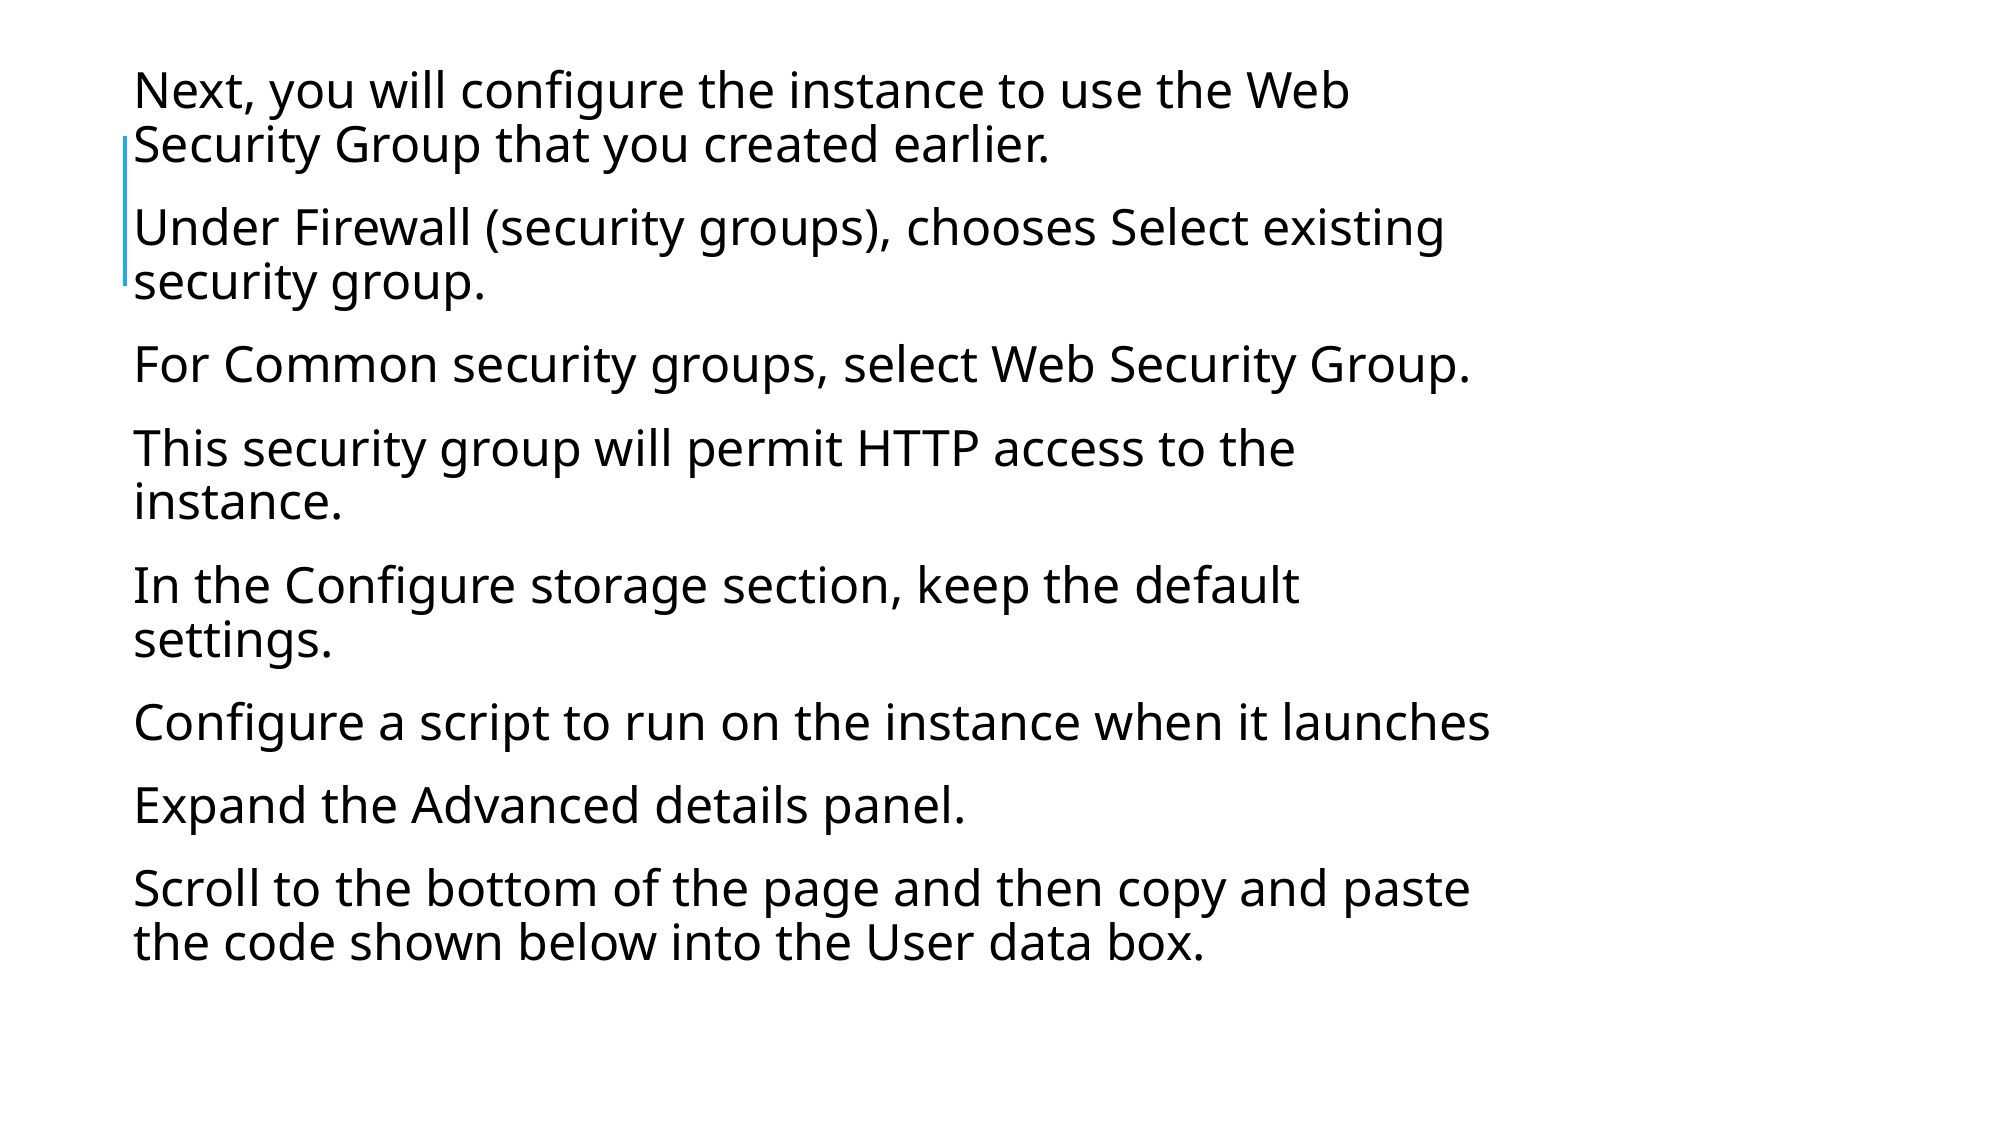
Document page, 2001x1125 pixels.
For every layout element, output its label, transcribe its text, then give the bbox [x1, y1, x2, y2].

list Next, you will configure the instance to use the Web Security Group that you created earlier. Under Firewall (security groups), chooses Select existing security group. For Common security groups, select Web Security Group. This security group will permit HTTP access to the instance. In the Configure storage section, keep the default settings. Configure a script to run on the instance when it launches Expand the Advanced details panel. Scroll to the bottom of the page and then copy and paste the code shown below into the User data box. [111, 58, 1522, 992]
